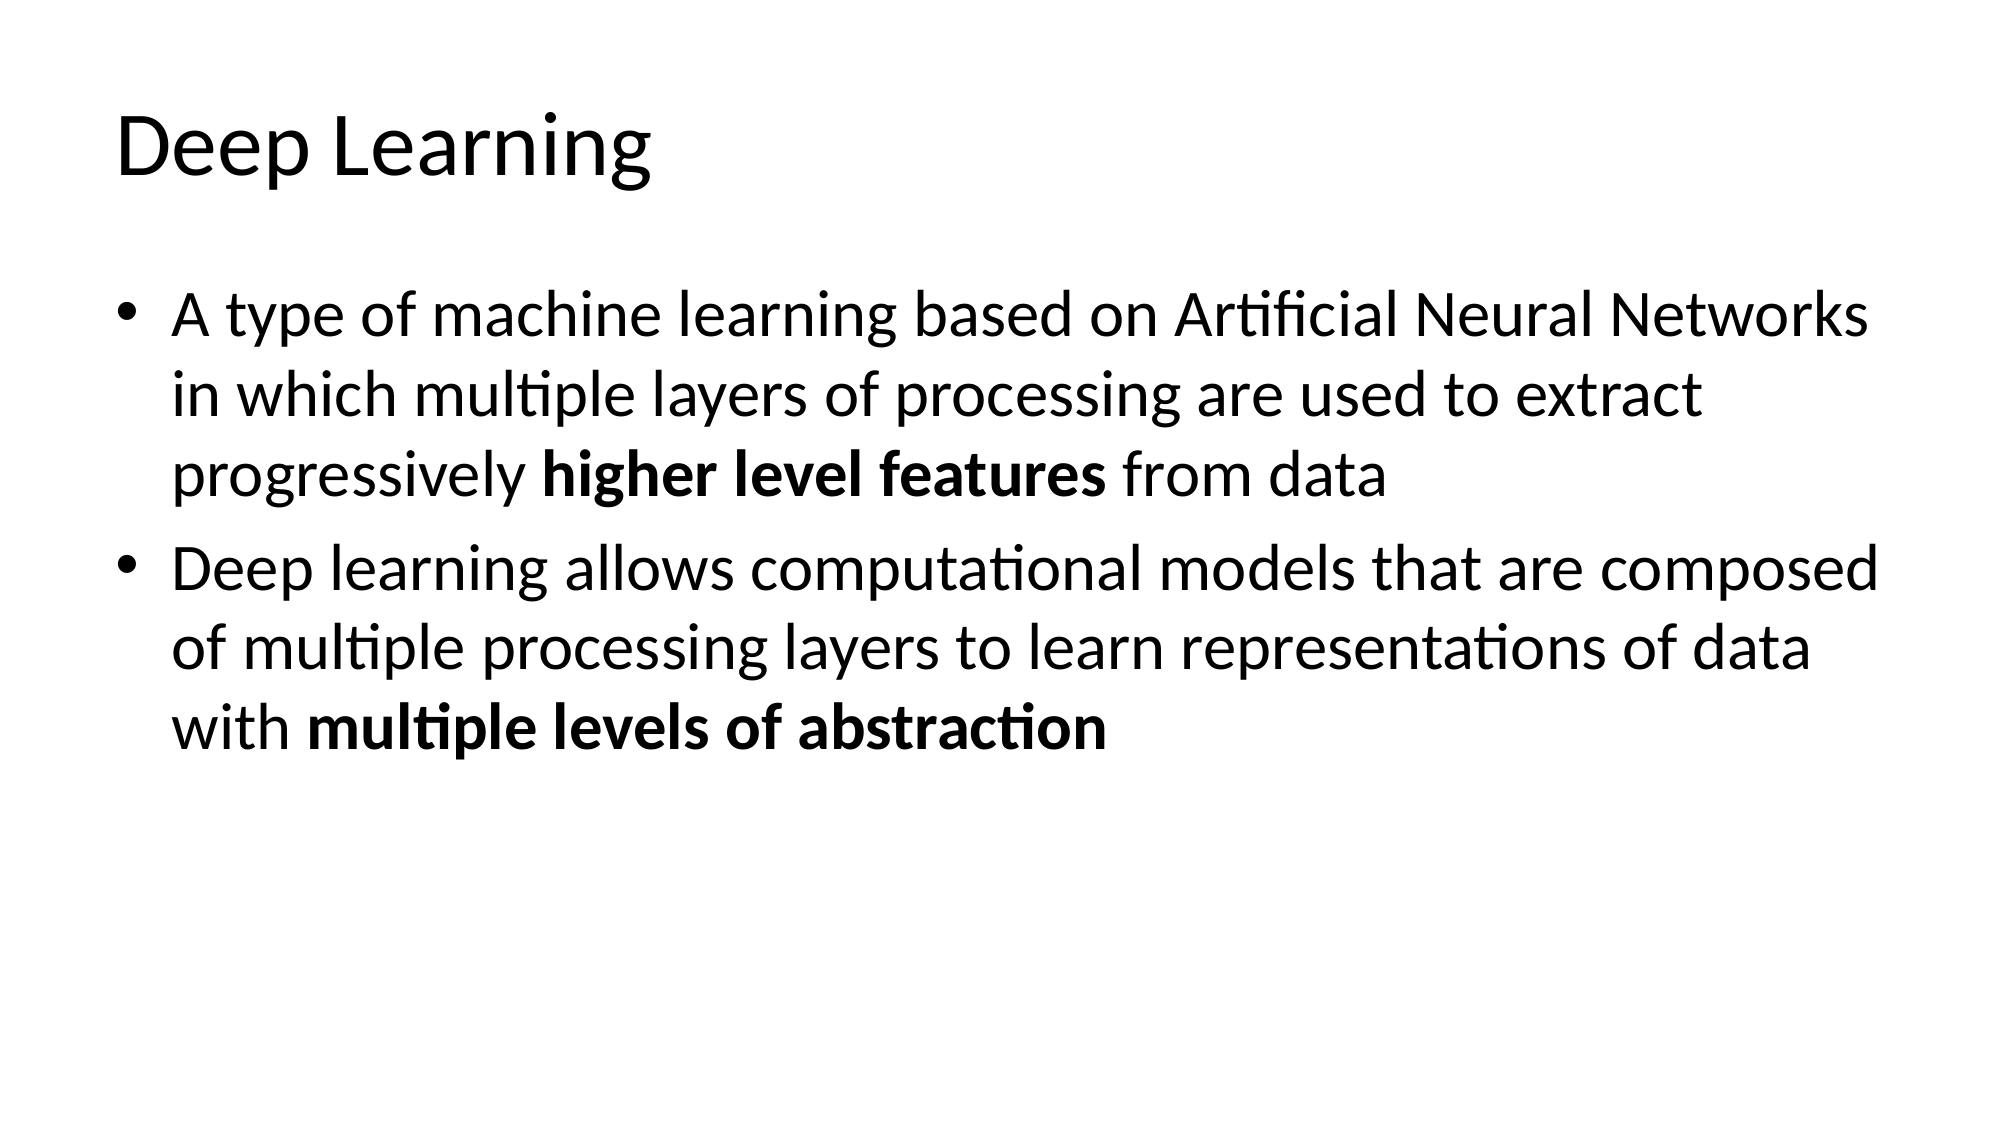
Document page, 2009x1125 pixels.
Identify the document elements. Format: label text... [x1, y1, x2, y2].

title Deep Learning [100, 45, 1908, 233]
list A type of machine learning based on Artificial Neural Networks in which multiple layers of processing are used to extract progressively higher level features from data Deep learning allows computational models that are composed of multiple processing layers to learn representations of data with multiple levels of abstraction [100, 262, 1908, 1005]
